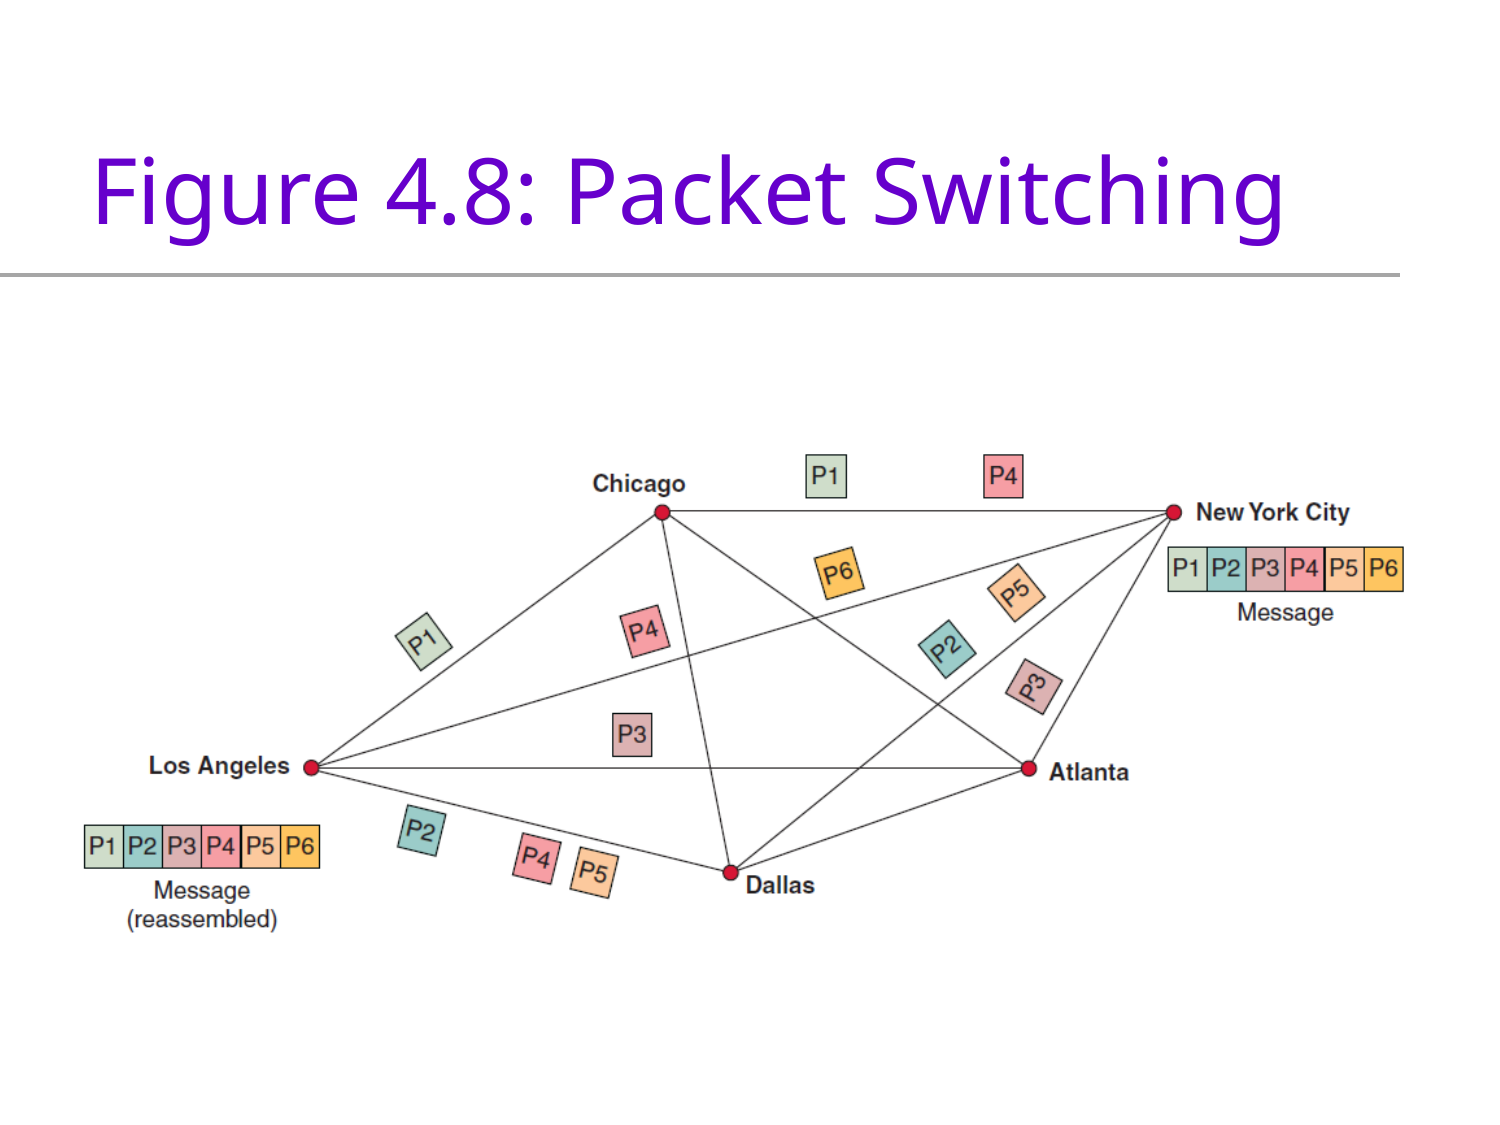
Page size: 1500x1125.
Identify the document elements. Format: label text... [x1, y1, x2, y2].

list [74, 444, 1413, 944]
subtitle Figure 4.8: Packet Switching [75, 12, 1413, 250]
